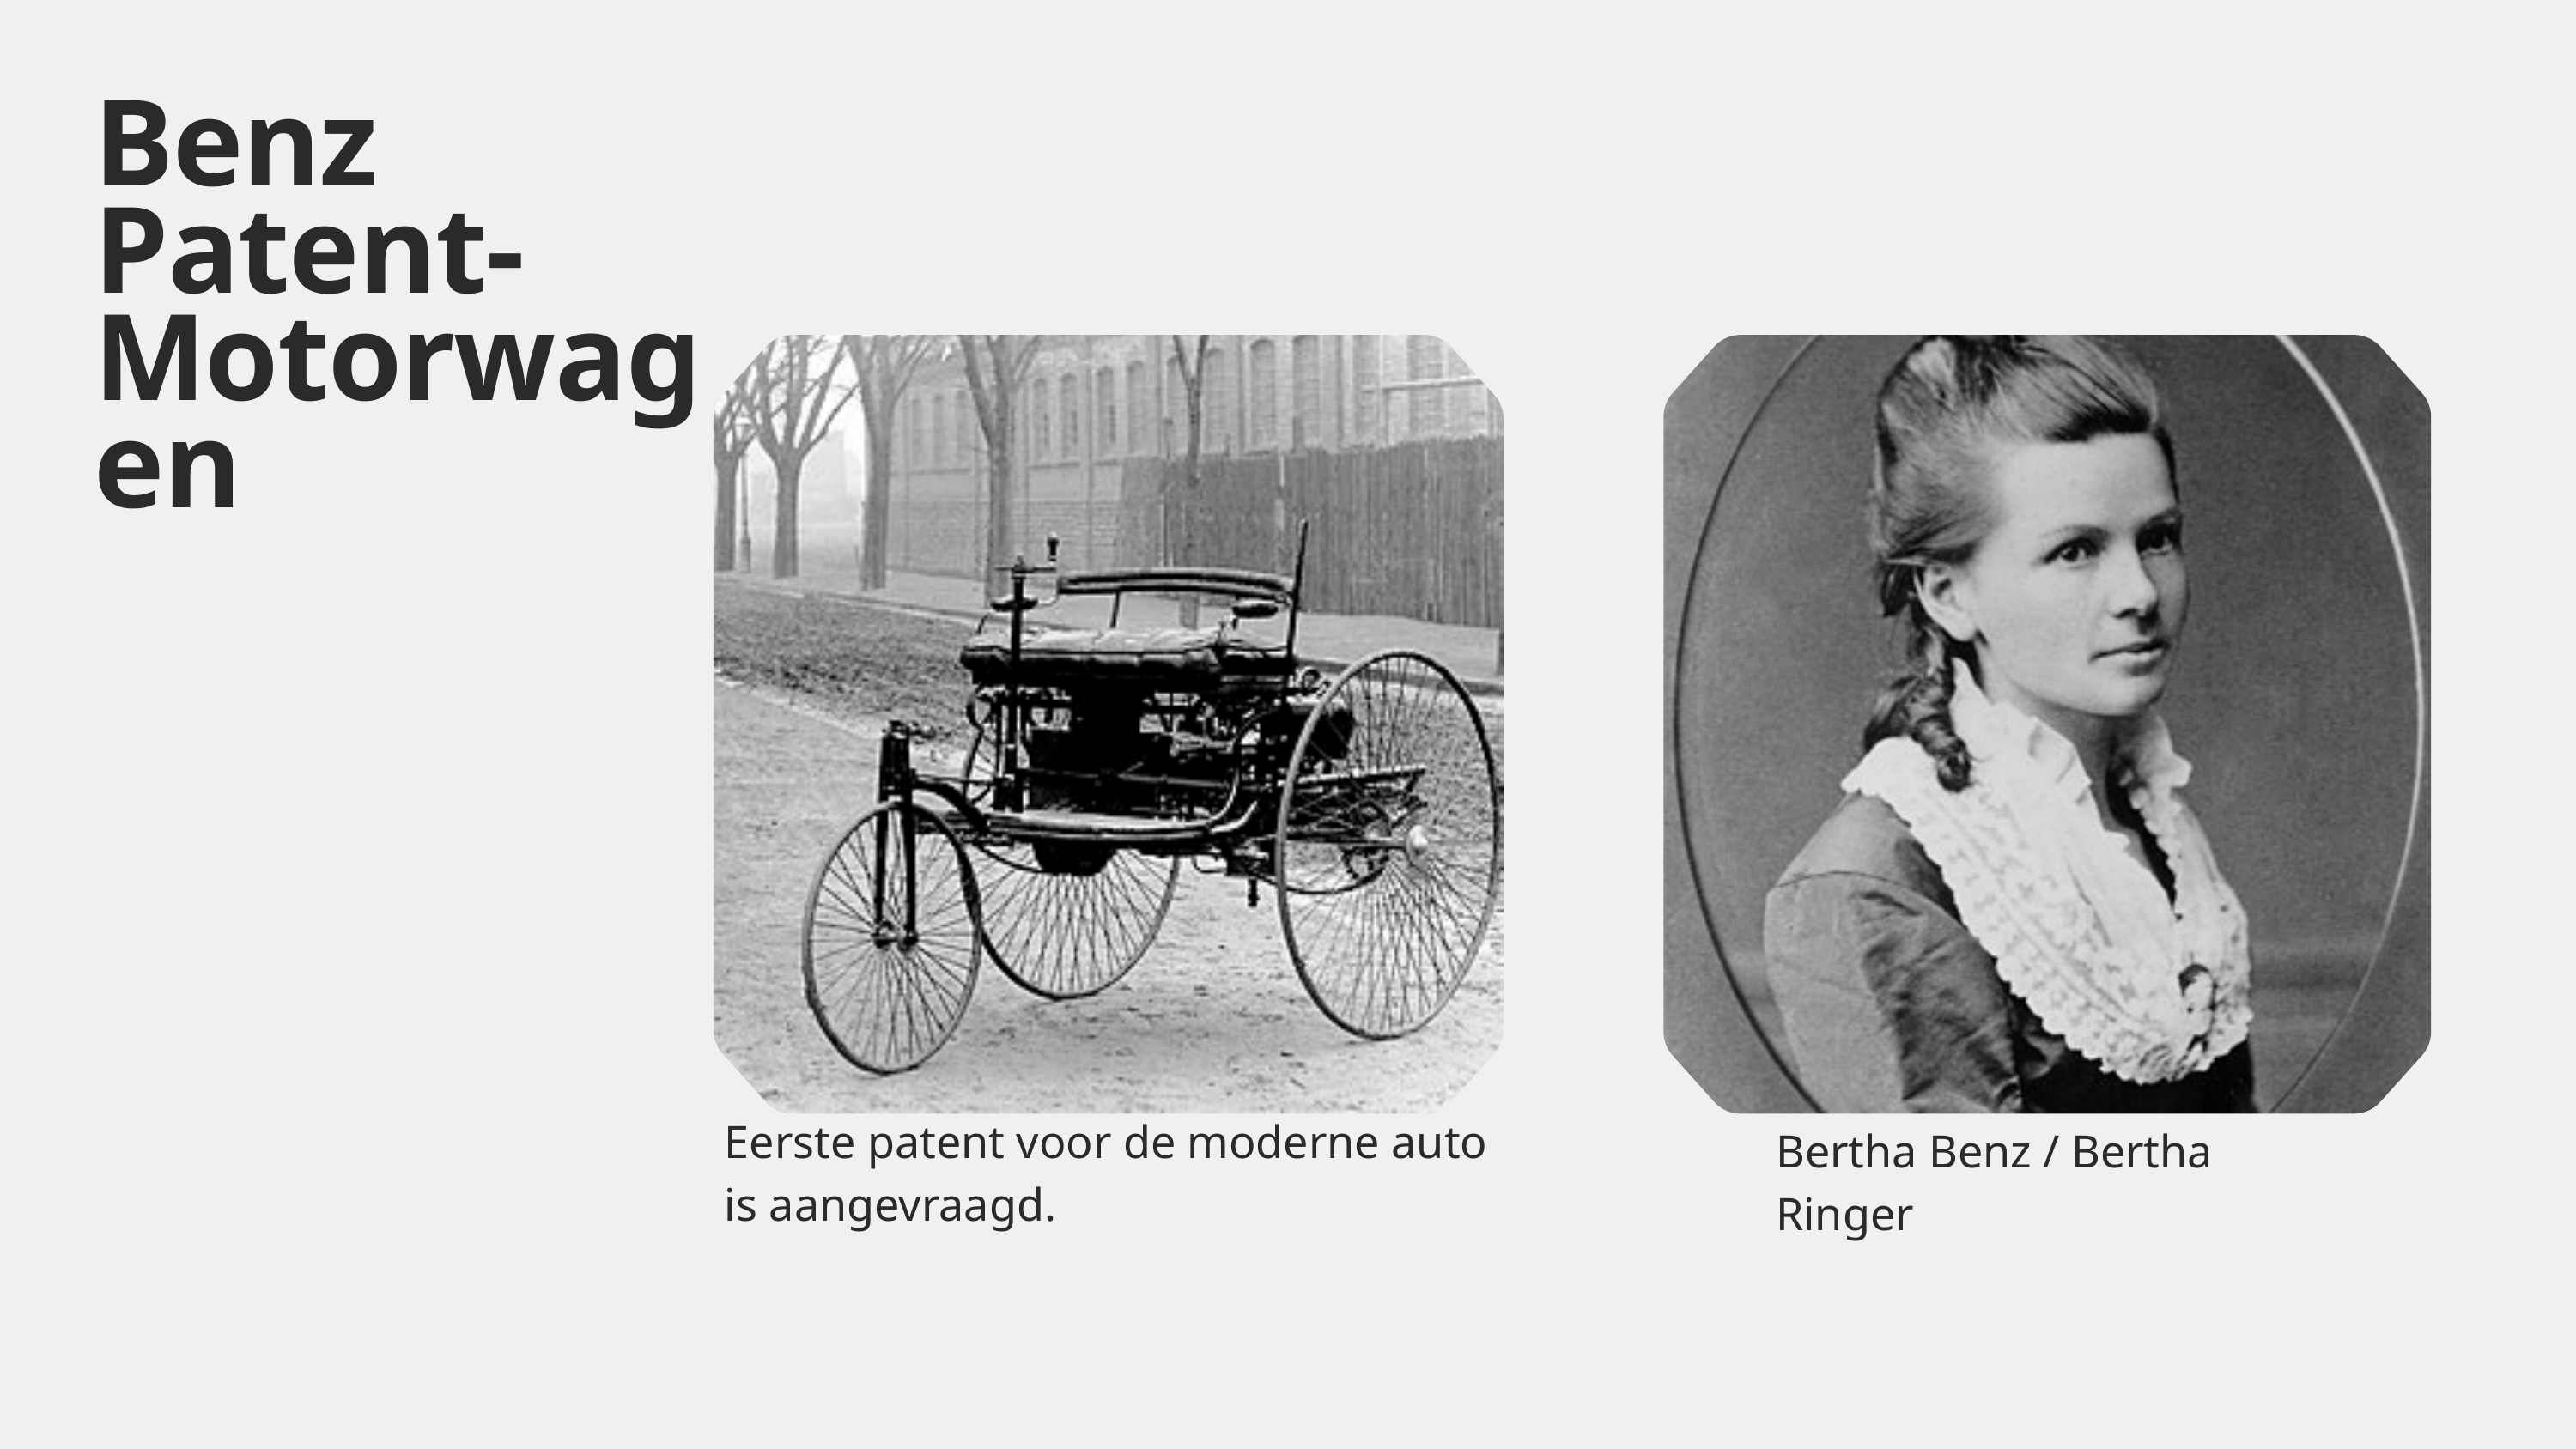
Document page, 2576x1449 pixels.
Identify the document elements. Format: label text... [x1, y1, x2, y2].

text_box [1776, 1049, 2319, 1178]
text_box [713, 334, 1504, 1114]
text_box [724, 1040, 1492, 1230]
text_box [1663, 334, 2432, 1114]
text_box Benz Patent-Motorwagen [94, 101, 714, 532]
